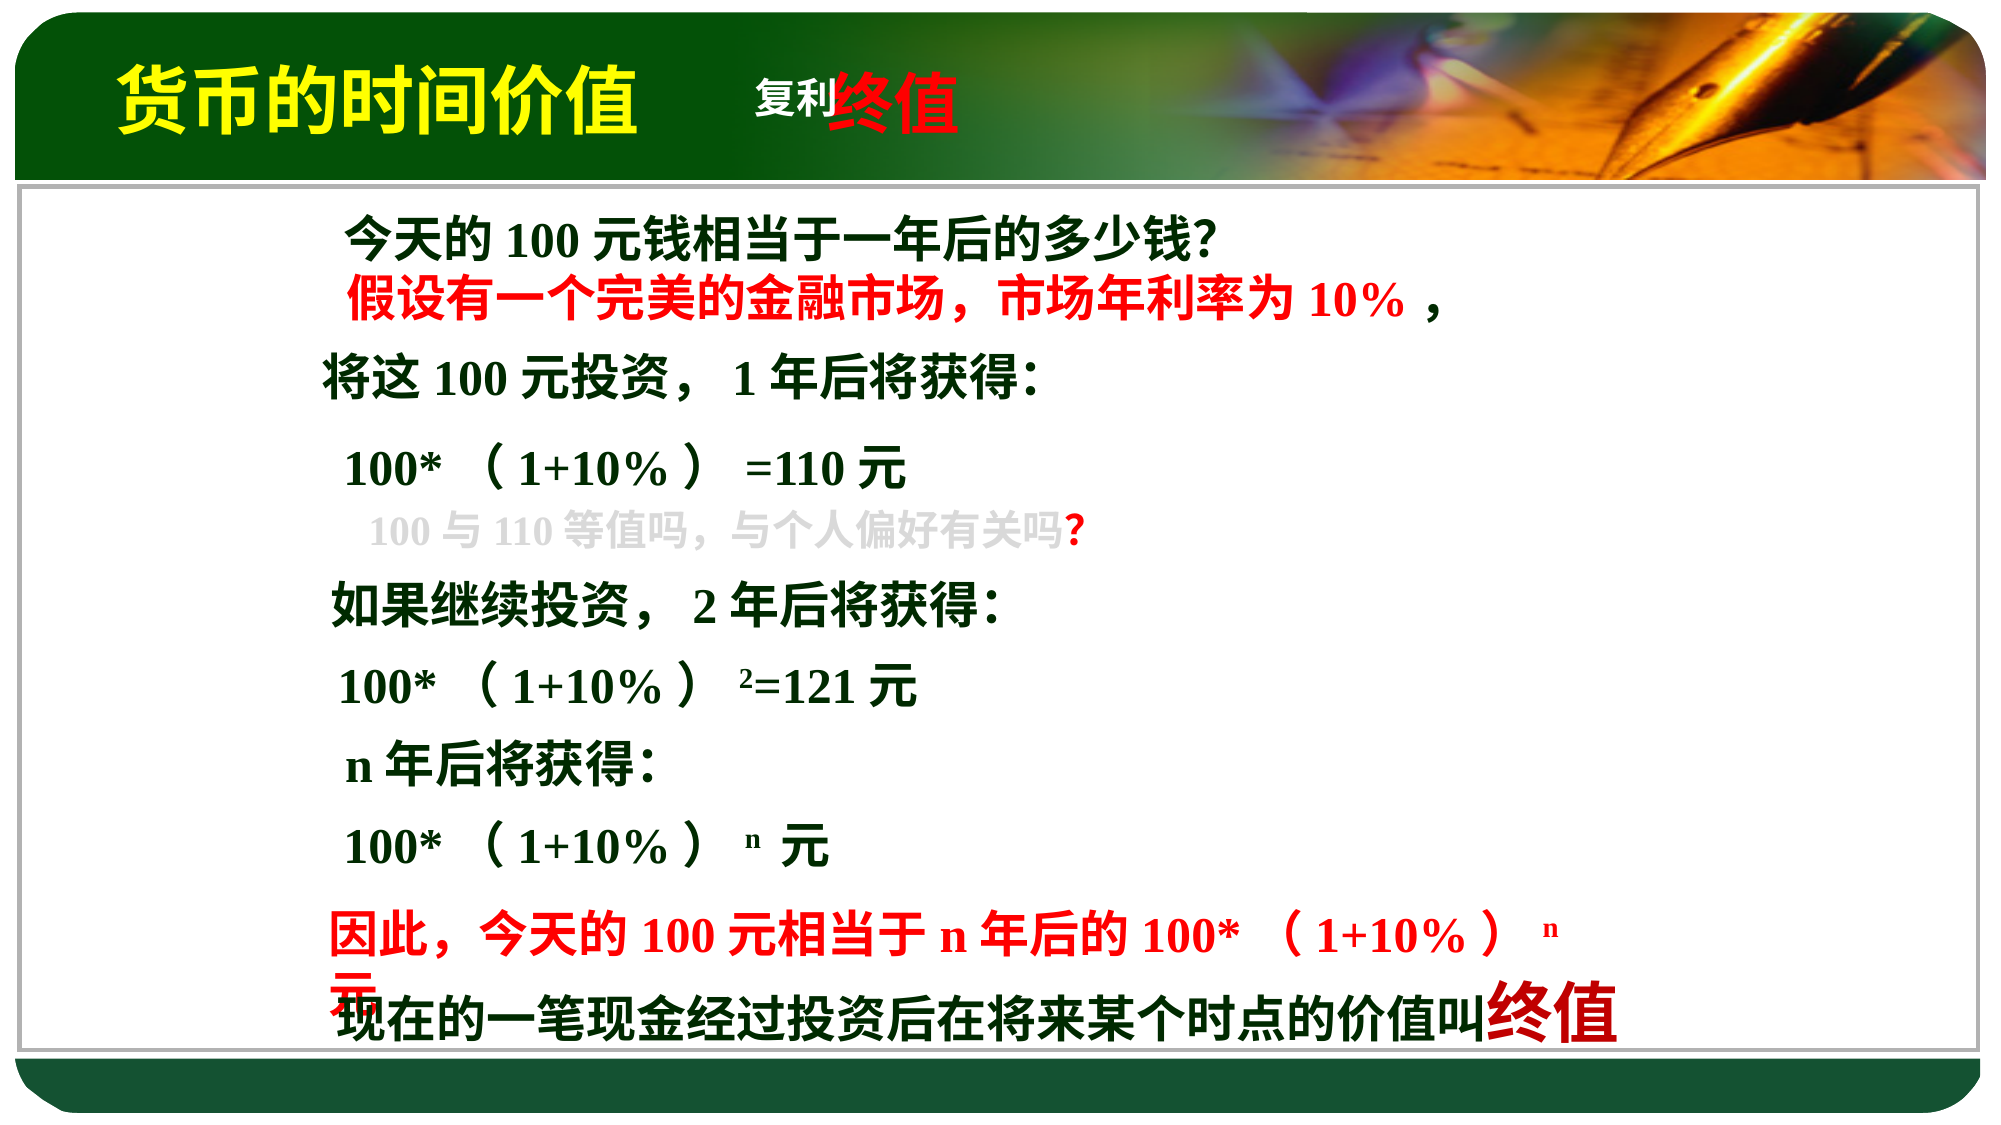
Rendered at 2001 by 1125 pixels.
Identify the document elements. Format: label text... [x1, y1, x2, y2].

text_box 100*（1+10%）=110元 100与110等值吗，与个人偏好有关吗？ [328, 427, 1606, 563]
text_box 假设有一个完美的金融市场，市场年利率为10%， [331, 259, 2000, 334]
text_box 如果继续投资，2年后将获得： [315, 566, 1045, 642]
picture [15, 13, 1986, 180]
text_box 现在的一笔现金经过投资后在将来某个时点的价值叫终值 [321, 963, 1804, 1059]
text_box 100*（1+10%）n 元 [328, 805, 1606, 881]
text_box 将这100元投资，1年后将获得： [306, 338, 1084, 414]
text_box 因此，今天的100元相当于n年后的100*（1+10%）n 元 [313, 894, 1625, 1090]
text_box 今天的100元钱相当于一年后的多少钱？ [328, 199, 1498, 275]
title 货币的时间价值 终值 [99, 52, 1884, 145]
text_box 100*（1+10%）2=121元 [322, 645, 1600, 721]
text_box 复利 [740, 64, 894, 130]
text_box n年后将获得： [330, 725, 700, 801]
